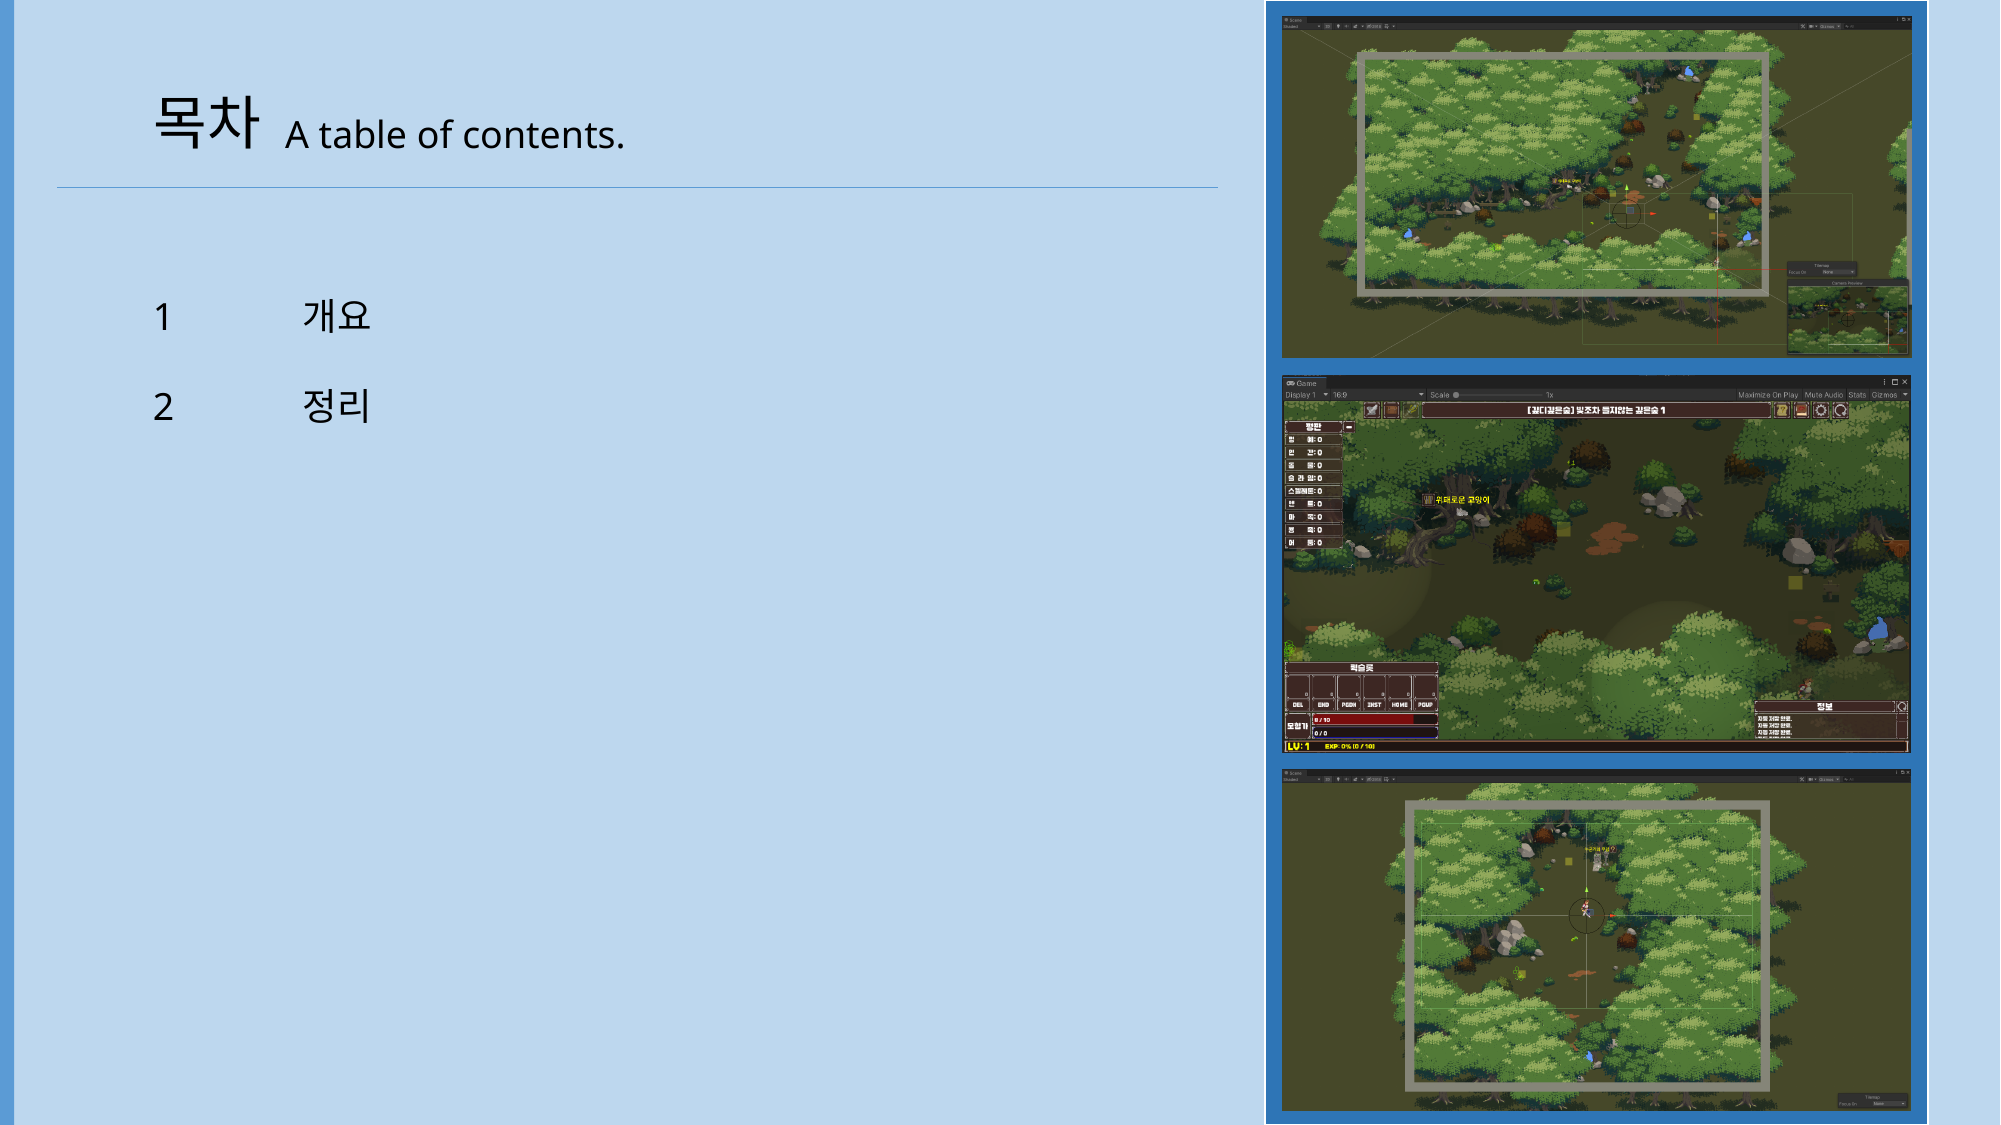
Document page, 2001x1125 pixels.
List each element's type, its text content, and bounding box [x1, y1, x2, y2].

picture [1281, 375, 1911, 753]
text_box 1 개요 2 정리 [138, 285, 387, 436]
text_box [1264, 0, 1929, 1125]
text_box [133, 78, 641, 165]
picture [1281, 16, 1912, 358]
text_box [0, 0, 15, 1125]
picture [1281, 769, 1911, 1111]
